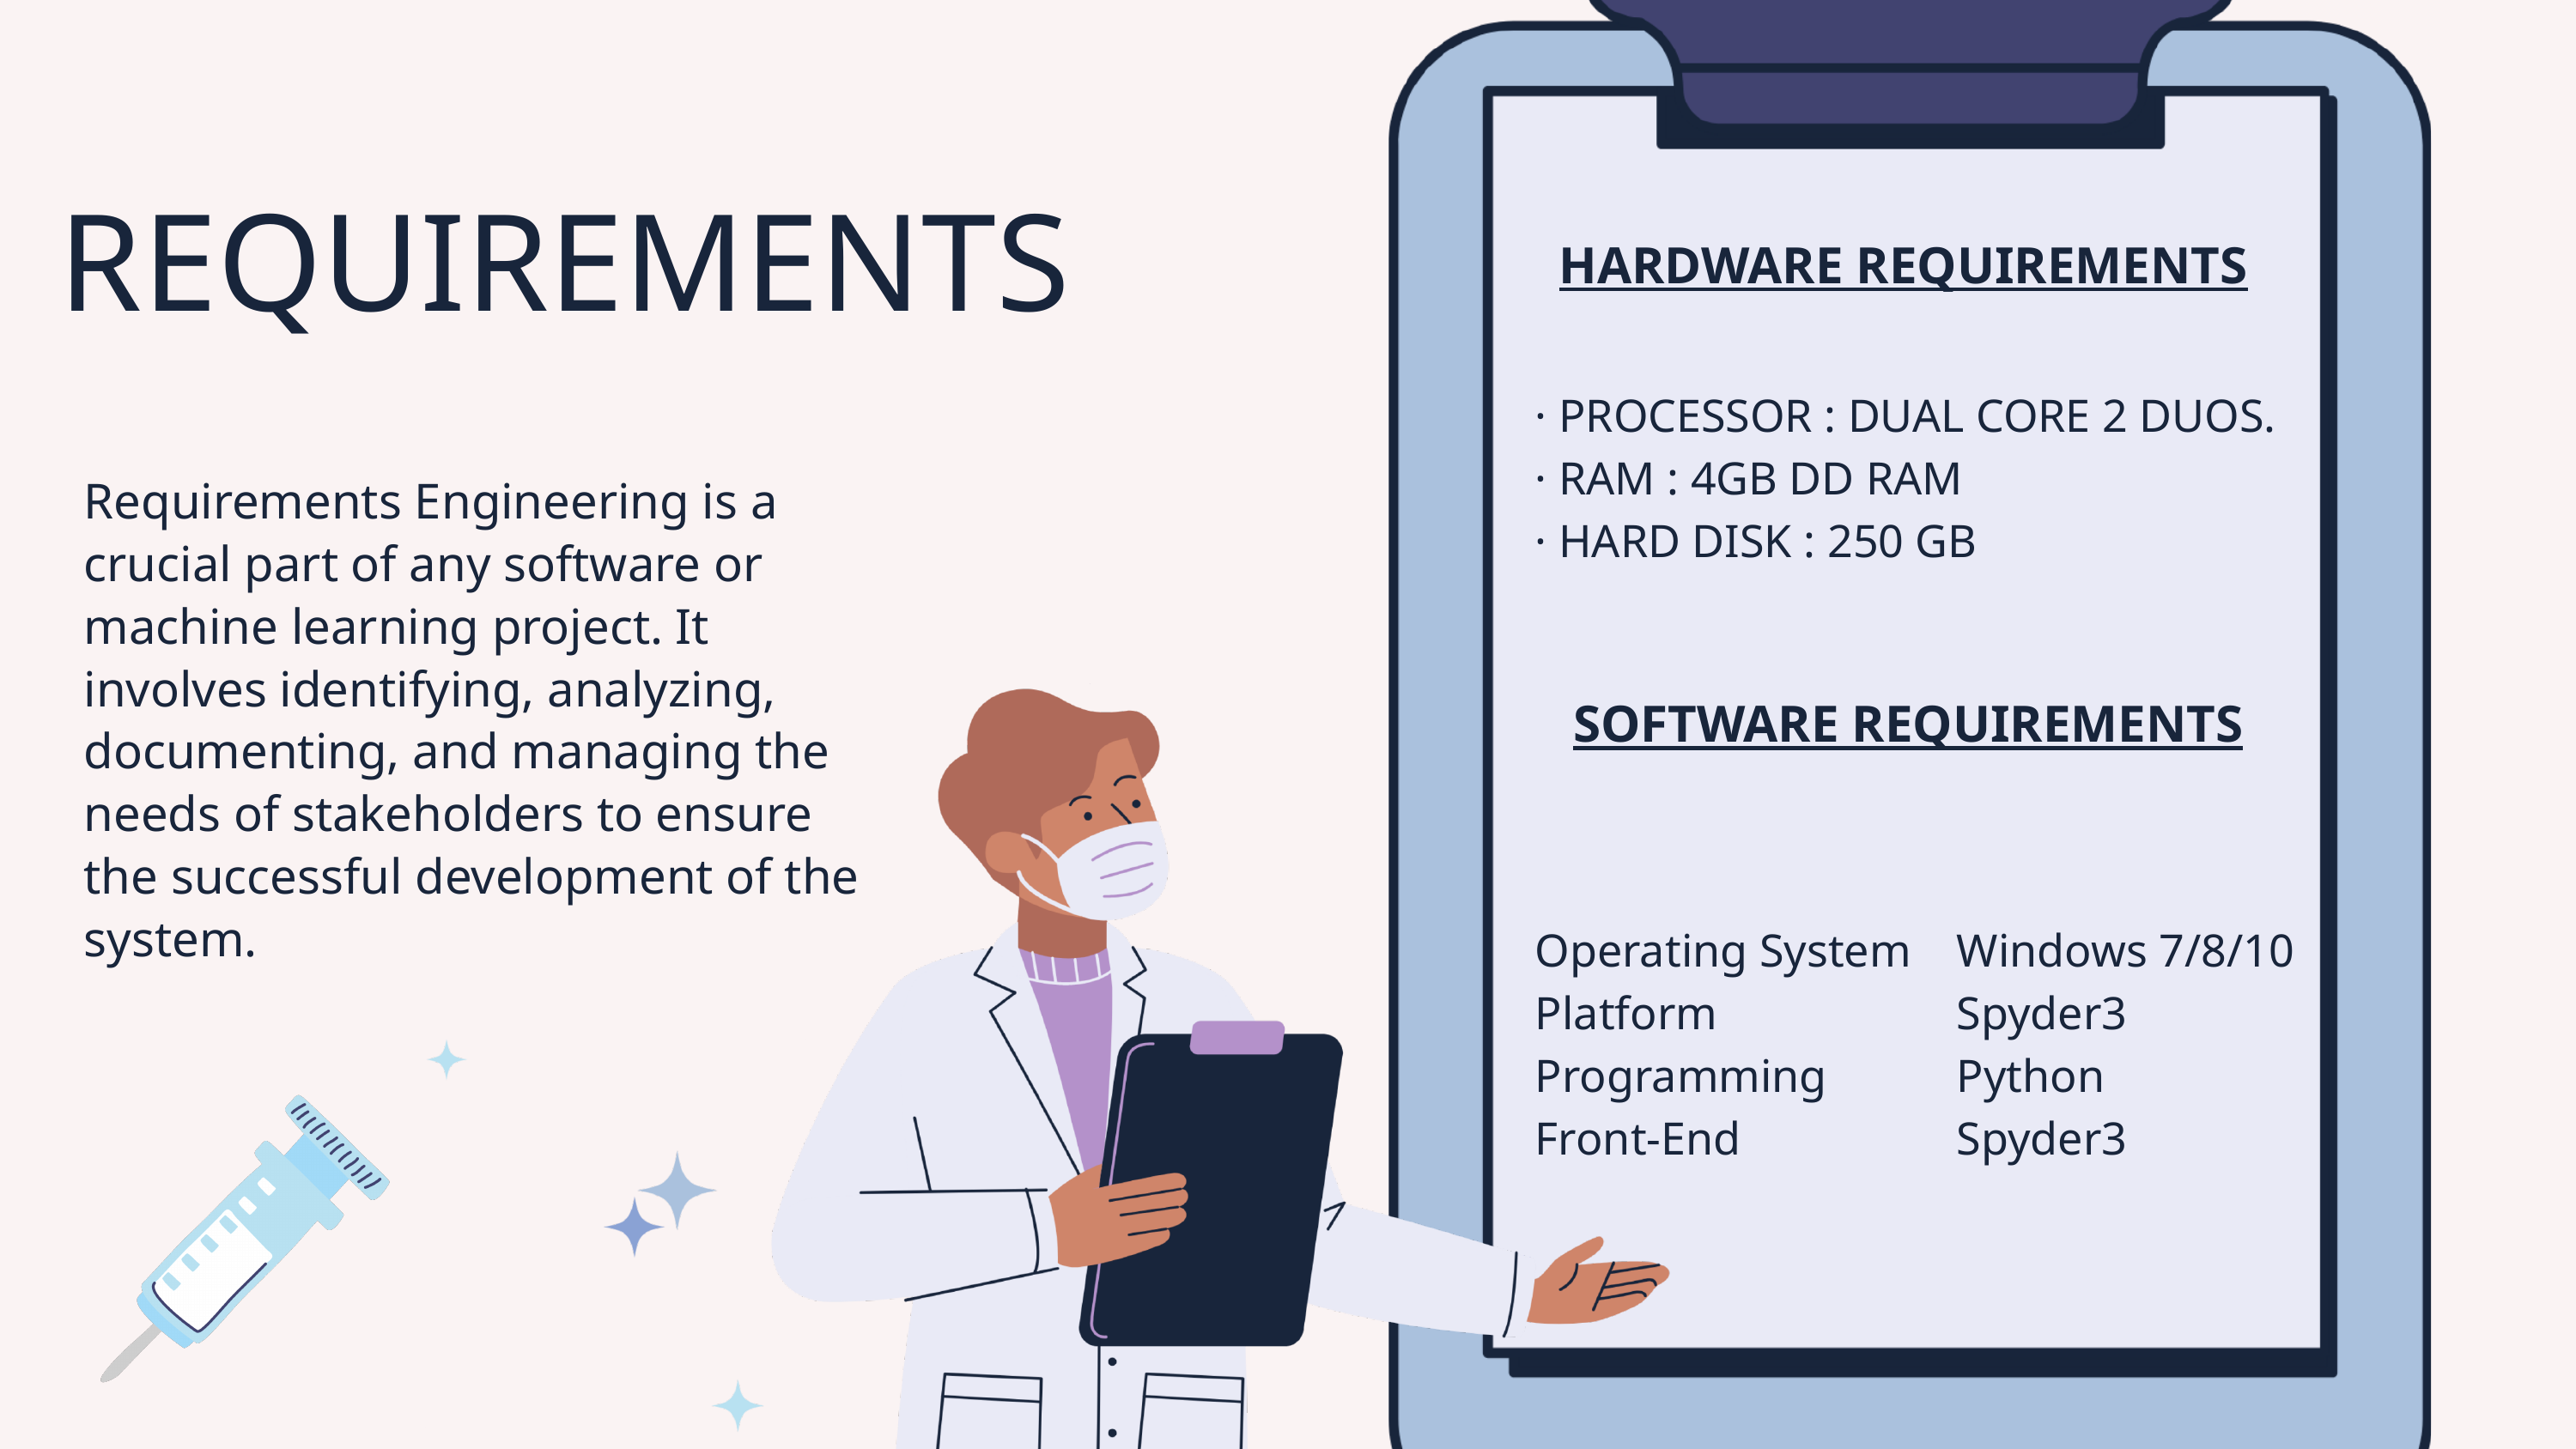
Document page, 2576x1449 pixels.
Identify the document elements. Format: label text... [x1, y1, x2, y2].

text_box [425, 1039, 767, 1449]
text_box REQUIREMENTS [58, 149, 1337, 338]
text_box Requirements Engineering is a crucial part of any software or machine learning project. It involves identifying, analyzing, documenting, and managing the needs of stakeholders to ensure the successful development of the system. [83, 465, 896, 1029]
text_box Windows 7/8/10 Spyder3 Python Spyder3 [2313, 913, 2576, 1164]
text_box [83, 1094, 391, 1391]
text_box [767, 683, 1671, 1449]
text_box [1507, 162, 2310, 1329]
text_box [1388, 0, 2432, 913]
text_box [1671, 1164, 2432, 1449]
